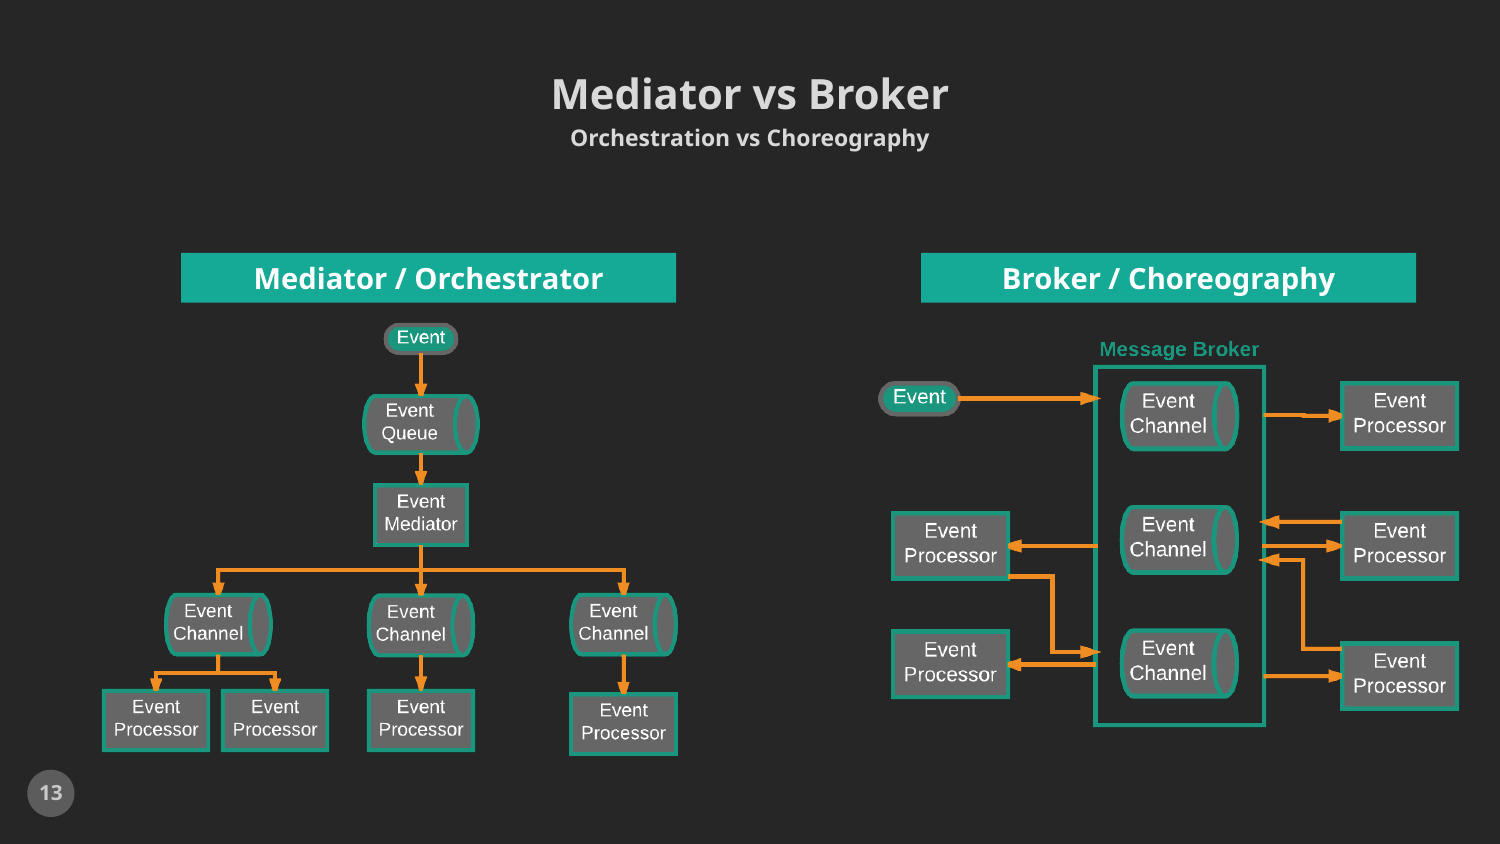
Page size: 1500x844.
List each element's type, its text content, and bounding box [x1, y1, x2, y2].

picture [74, 296, 704, 782]
list Orchestration vs Choreography [412, 121, 1088, 155]
title Mediator vs Broker [287, 63, 1213, 122]
text_box Mediator / Orchestrator [181, 252, 677, 295]
picture [849, 304, 1488, 756]
text_box Broker / Choreography [921, 252, 1417, 303]
